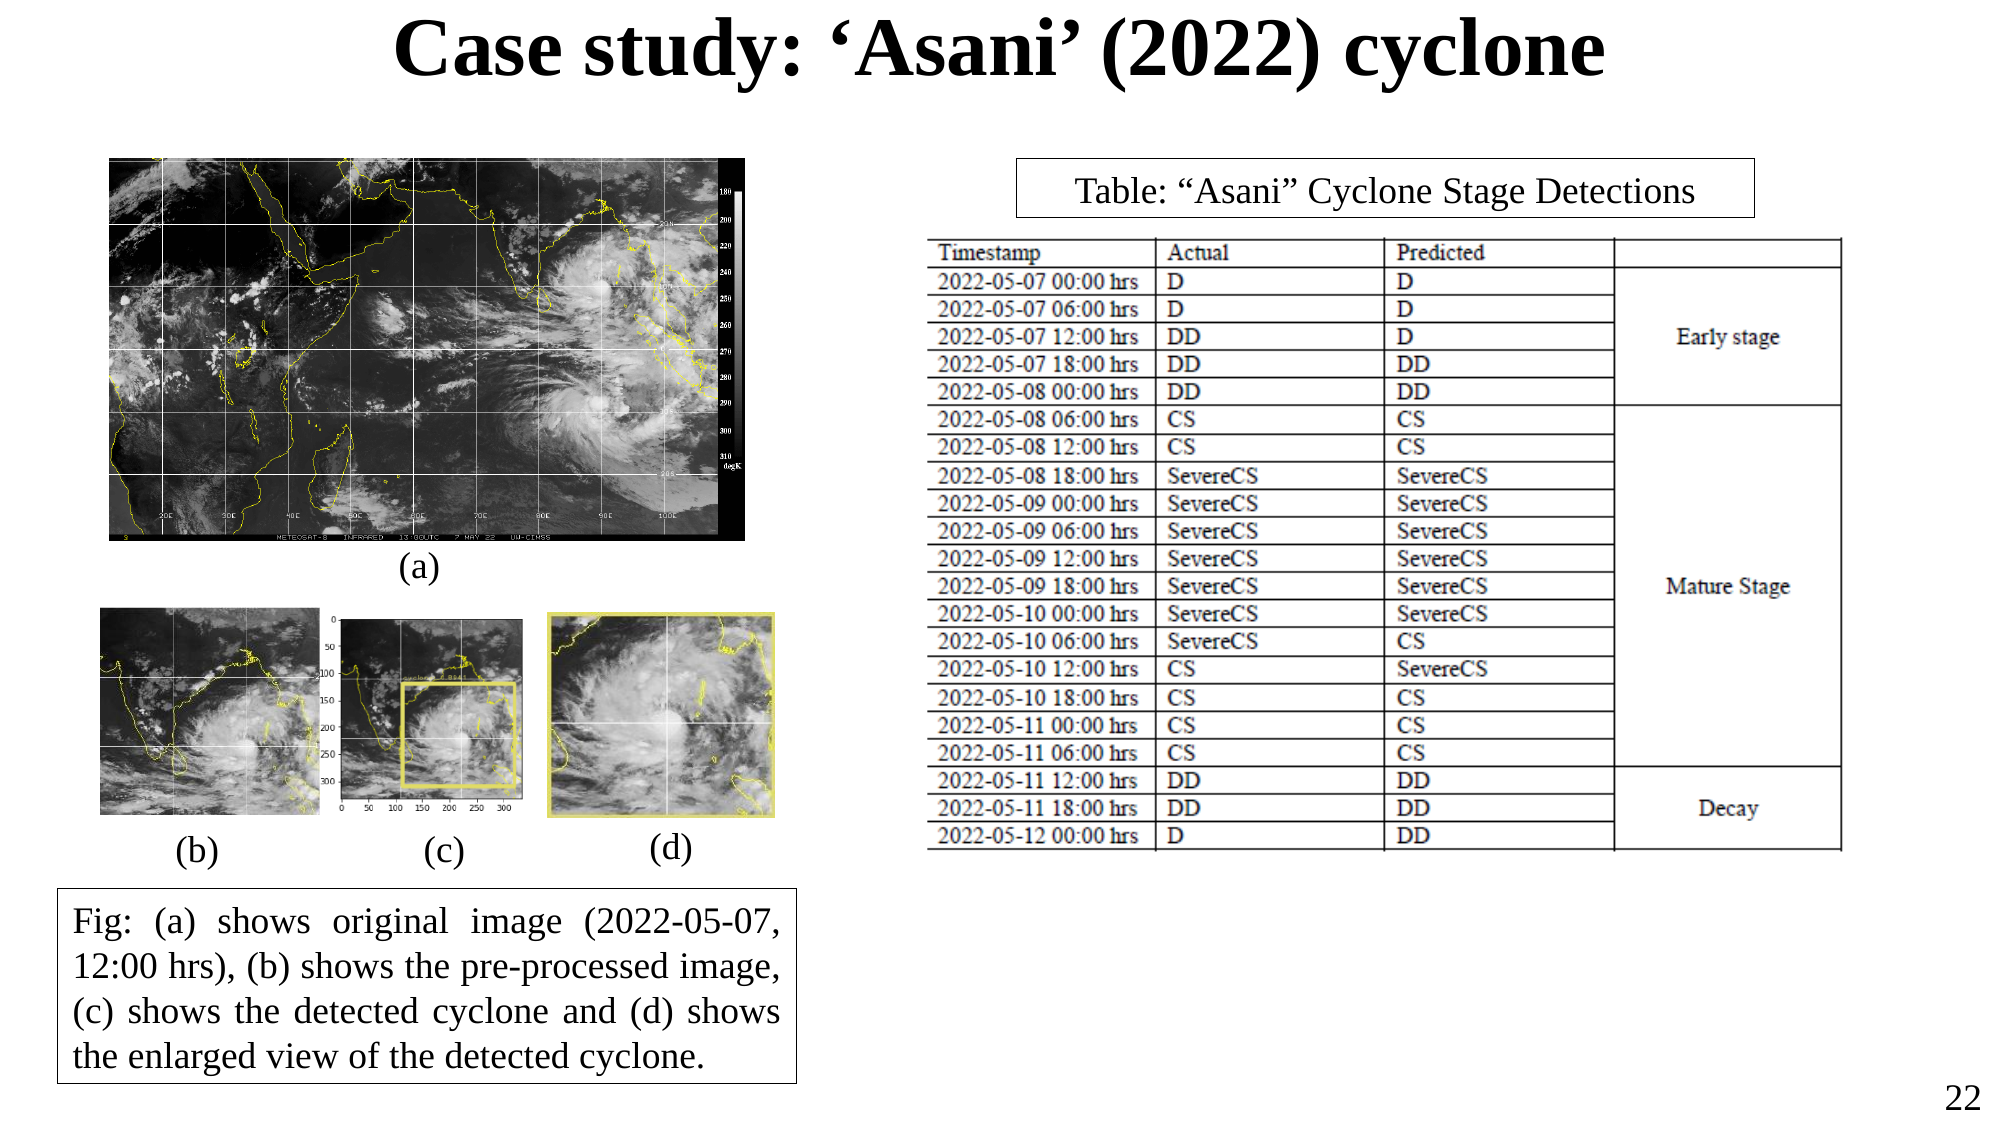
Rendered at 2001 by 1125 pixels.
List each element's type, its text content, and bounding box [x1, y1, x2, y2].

text_box Case study: ‘Asani’ (2022) cyclone [310, 0, 1690, 87]
text_box Table: “Asani” Cyclone Stage Detections [1016, 158, 1755, 218]
picture [109, 158, 745, 541]
text_box (c) [408, 818, 482, 877]
picture [546, 612, 775, 818]
text_box (a) [383, 541, 457, 593]
picture [927, 230, 1844, 856]
text_box (b) [160, 818, 256, 878]
picture [100, 607, 527, 818]
text_box 22 [1929, 1065, 2000, 1125]
text_box (d) [634, 818, 726, 875]
text_box Fig: (a) shows original image (2022-05-07, 12:00 hrs), (b) shows the pre-processed image, (c) shows the detected cyclone and (d) shows the enlarged view of the detected cyclone. [57, 888, 797, 1084]
